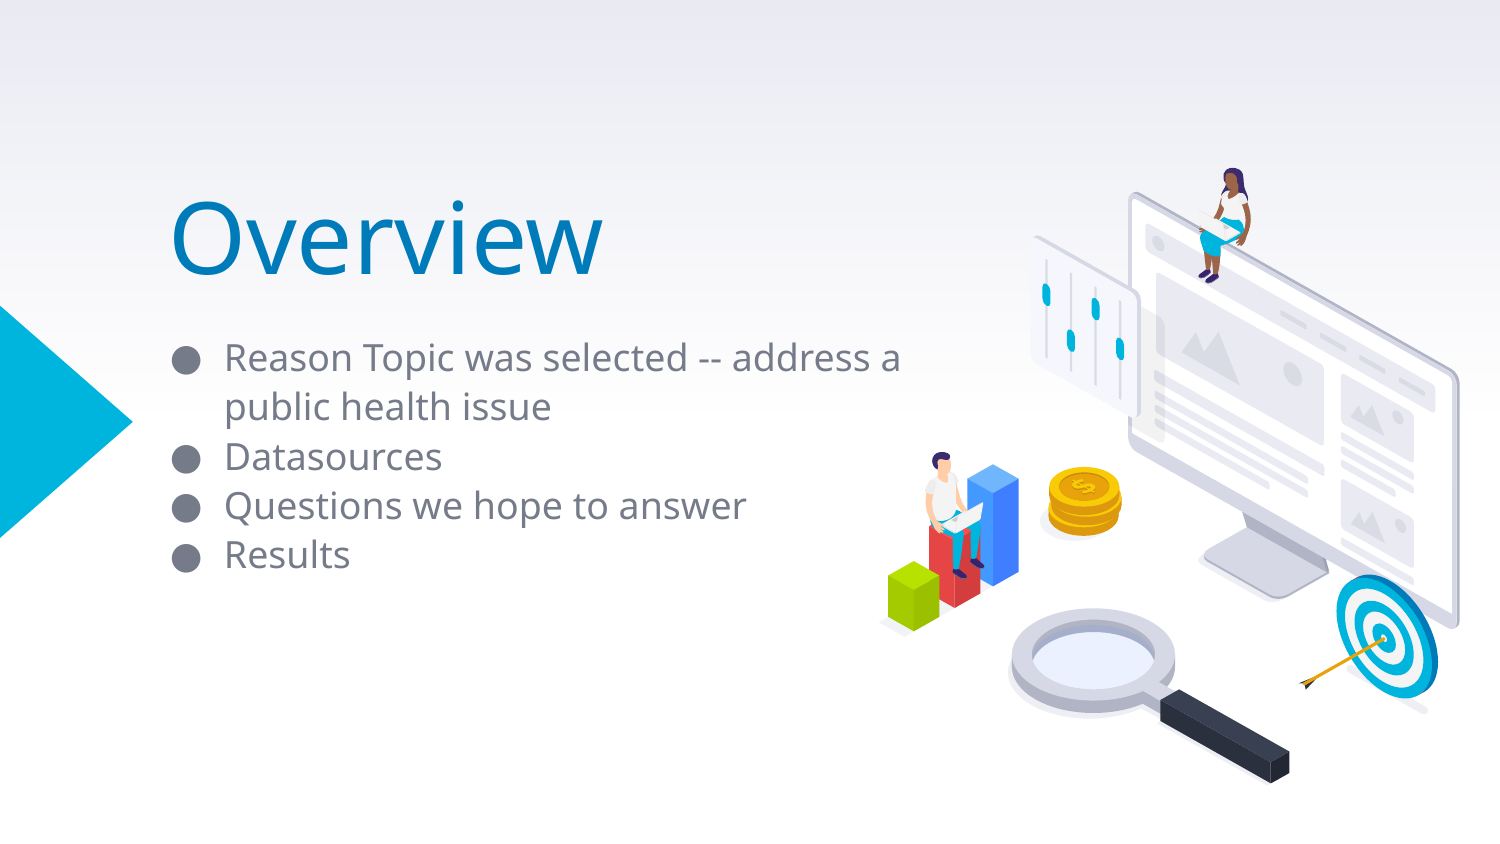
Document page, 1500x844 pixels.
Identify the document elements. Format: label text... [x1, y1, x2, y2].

title Overview [168, 103, 936, 294]
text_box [878, 167, 1460, 786]
subtitle Reason Topic was selected -- address a public health issue Datasources Questions we hope to answer Results [148, 329, 873, 586]
text_box [0, 306, 100, 540]
